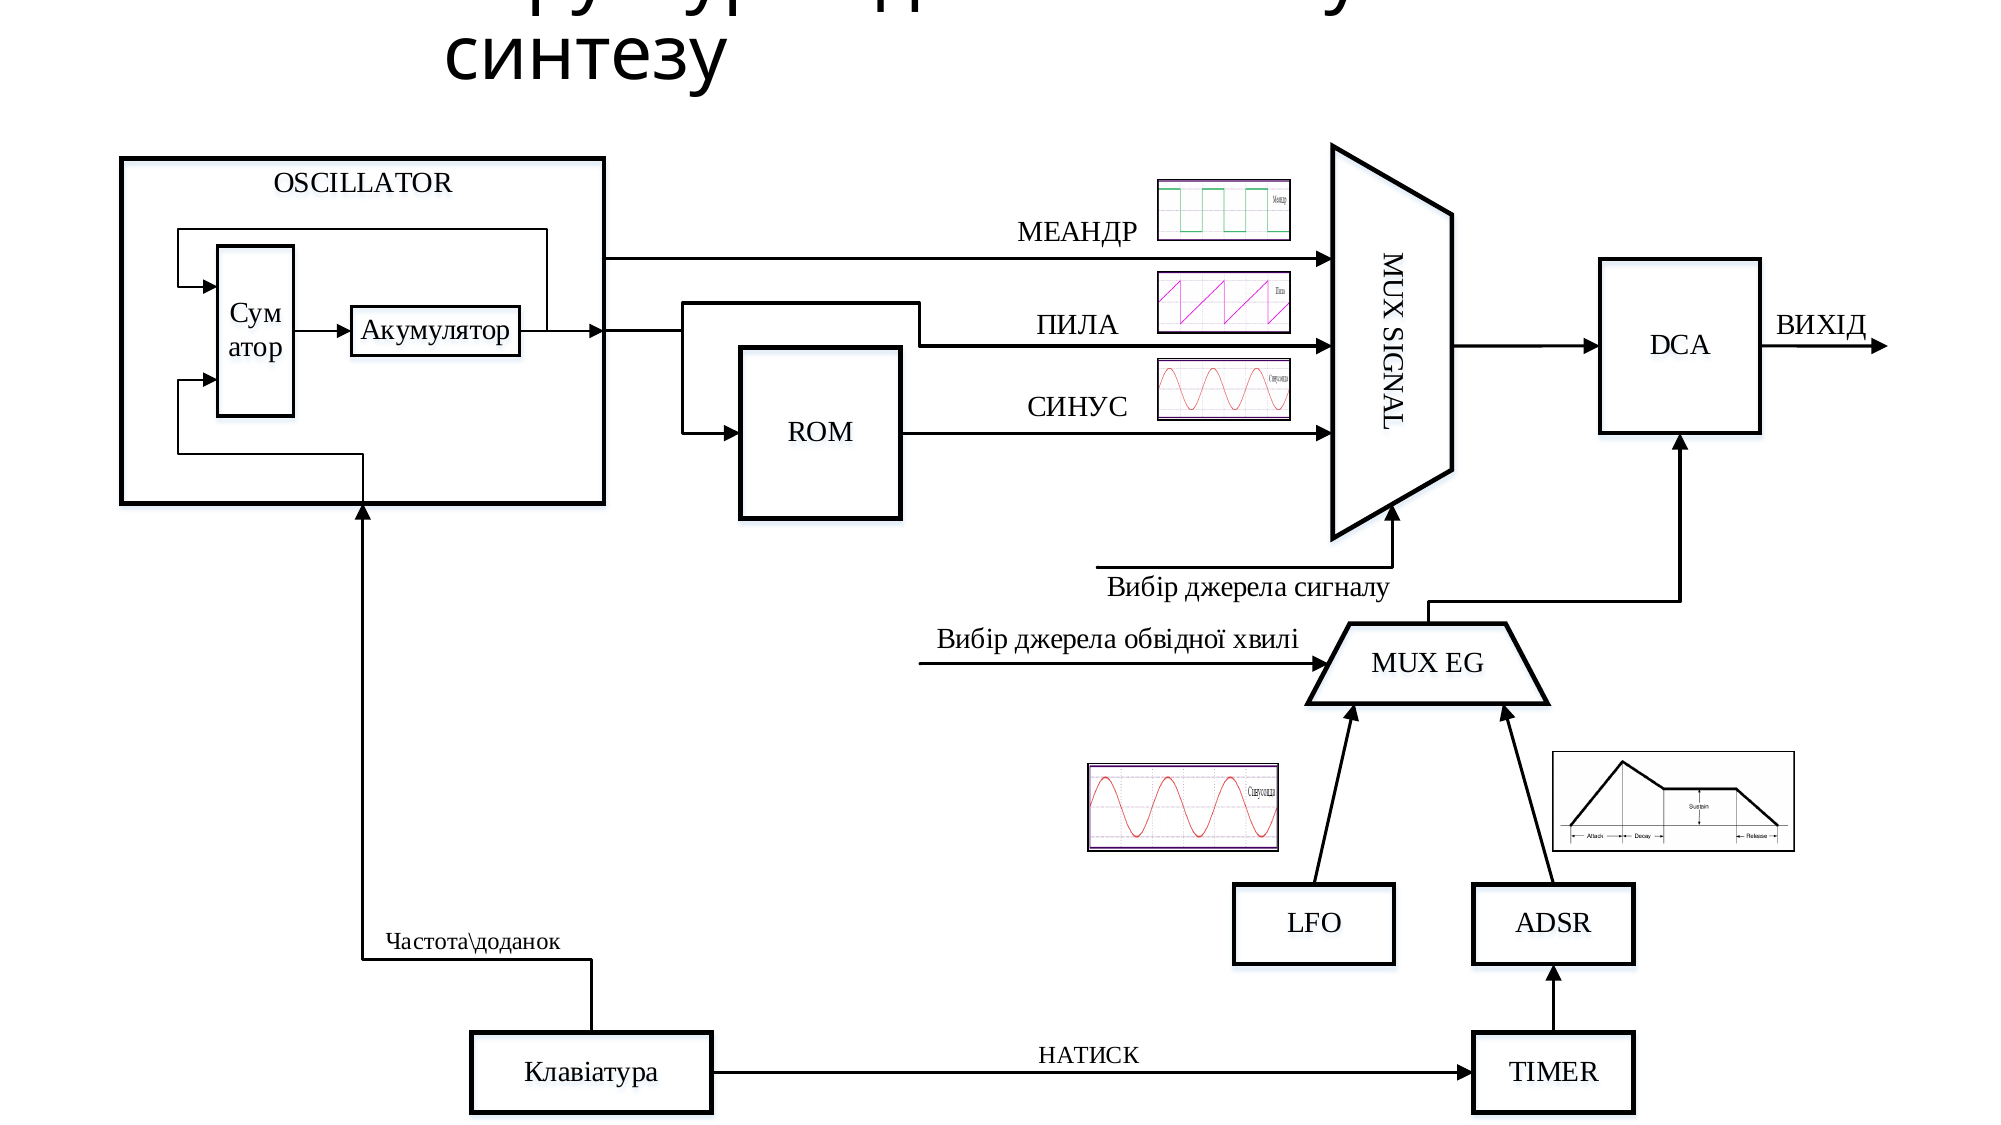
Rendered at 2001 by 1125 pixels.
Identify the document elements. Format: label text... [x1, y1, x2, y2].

title Структура одного каналу синтезу [428, 21, 1572, 104]
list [111, 137, 1889, 1125]
